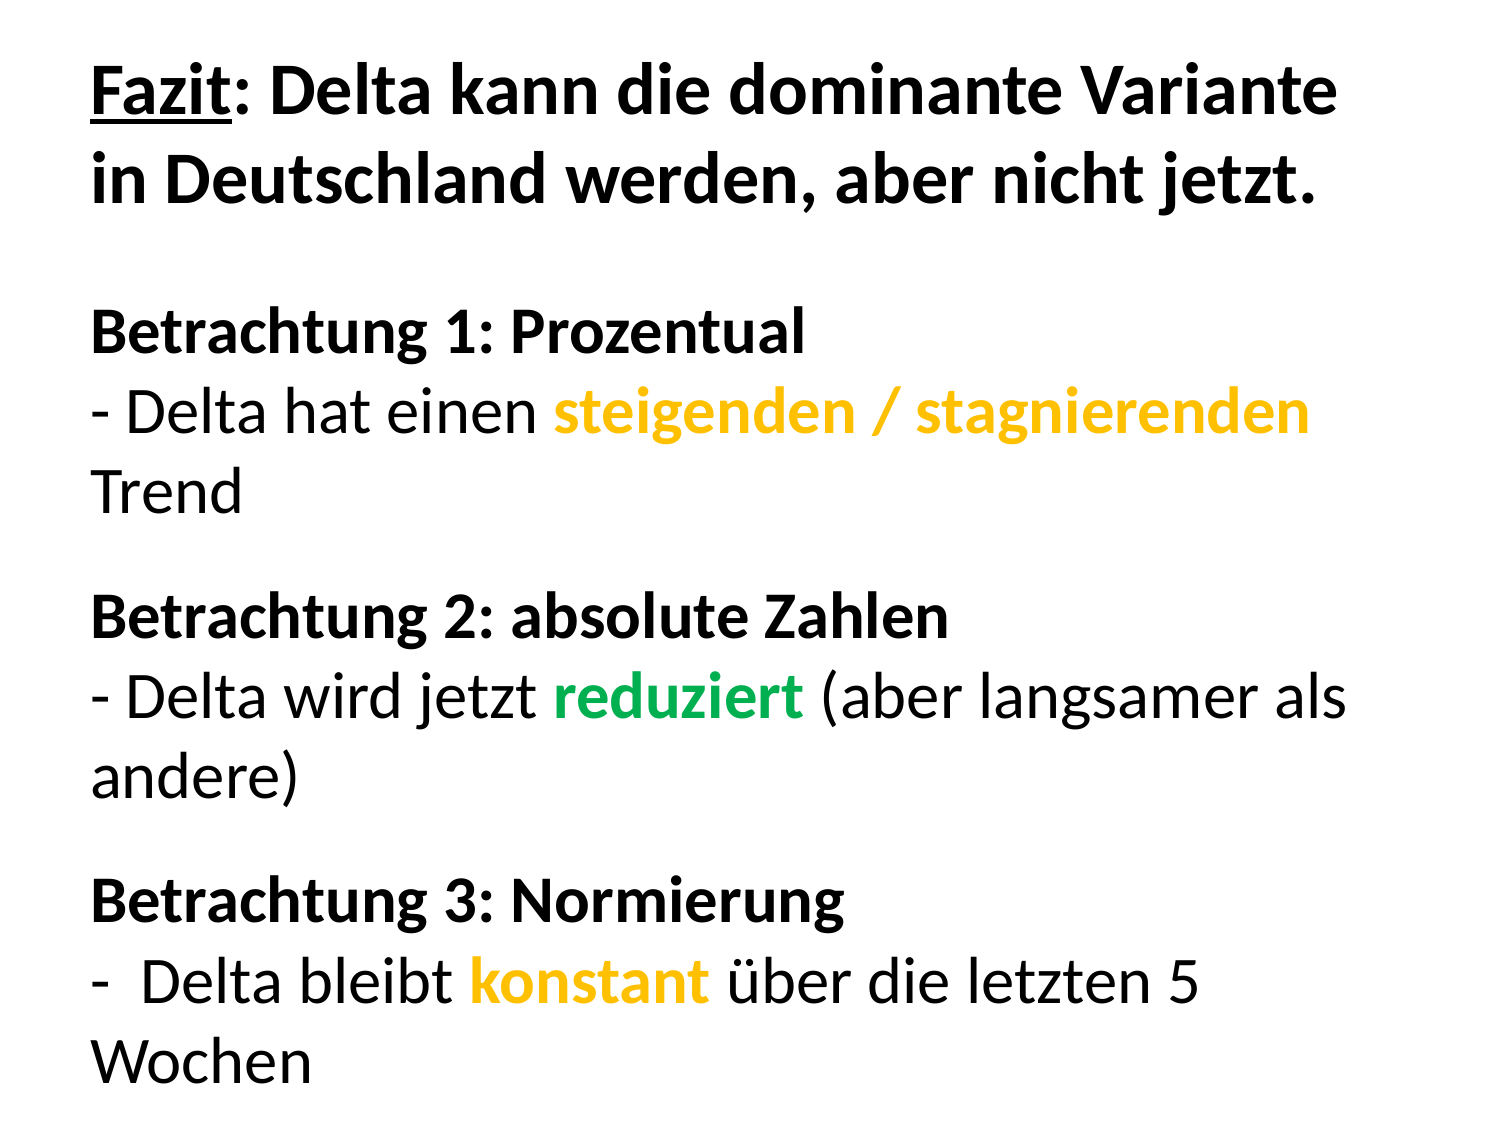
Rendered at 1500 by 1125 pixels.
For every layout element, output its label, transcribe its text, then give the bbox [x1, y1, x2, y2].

title Fazit: Delta kann die dominante Variante in Deutschland werden, aber nicht jetzt. Betrachtung 1: Prozentual - Delta hat einen steigenden / stagnierenden Trend Betrachtung 2: absolute Zahlen - Delta wird jetzt reduziert (aber langsamer als andere) Betrachtung 3: Normierung - Delta bleibt konstant über die letzten 5 Wochen [75, 30, 1425, 1106]
